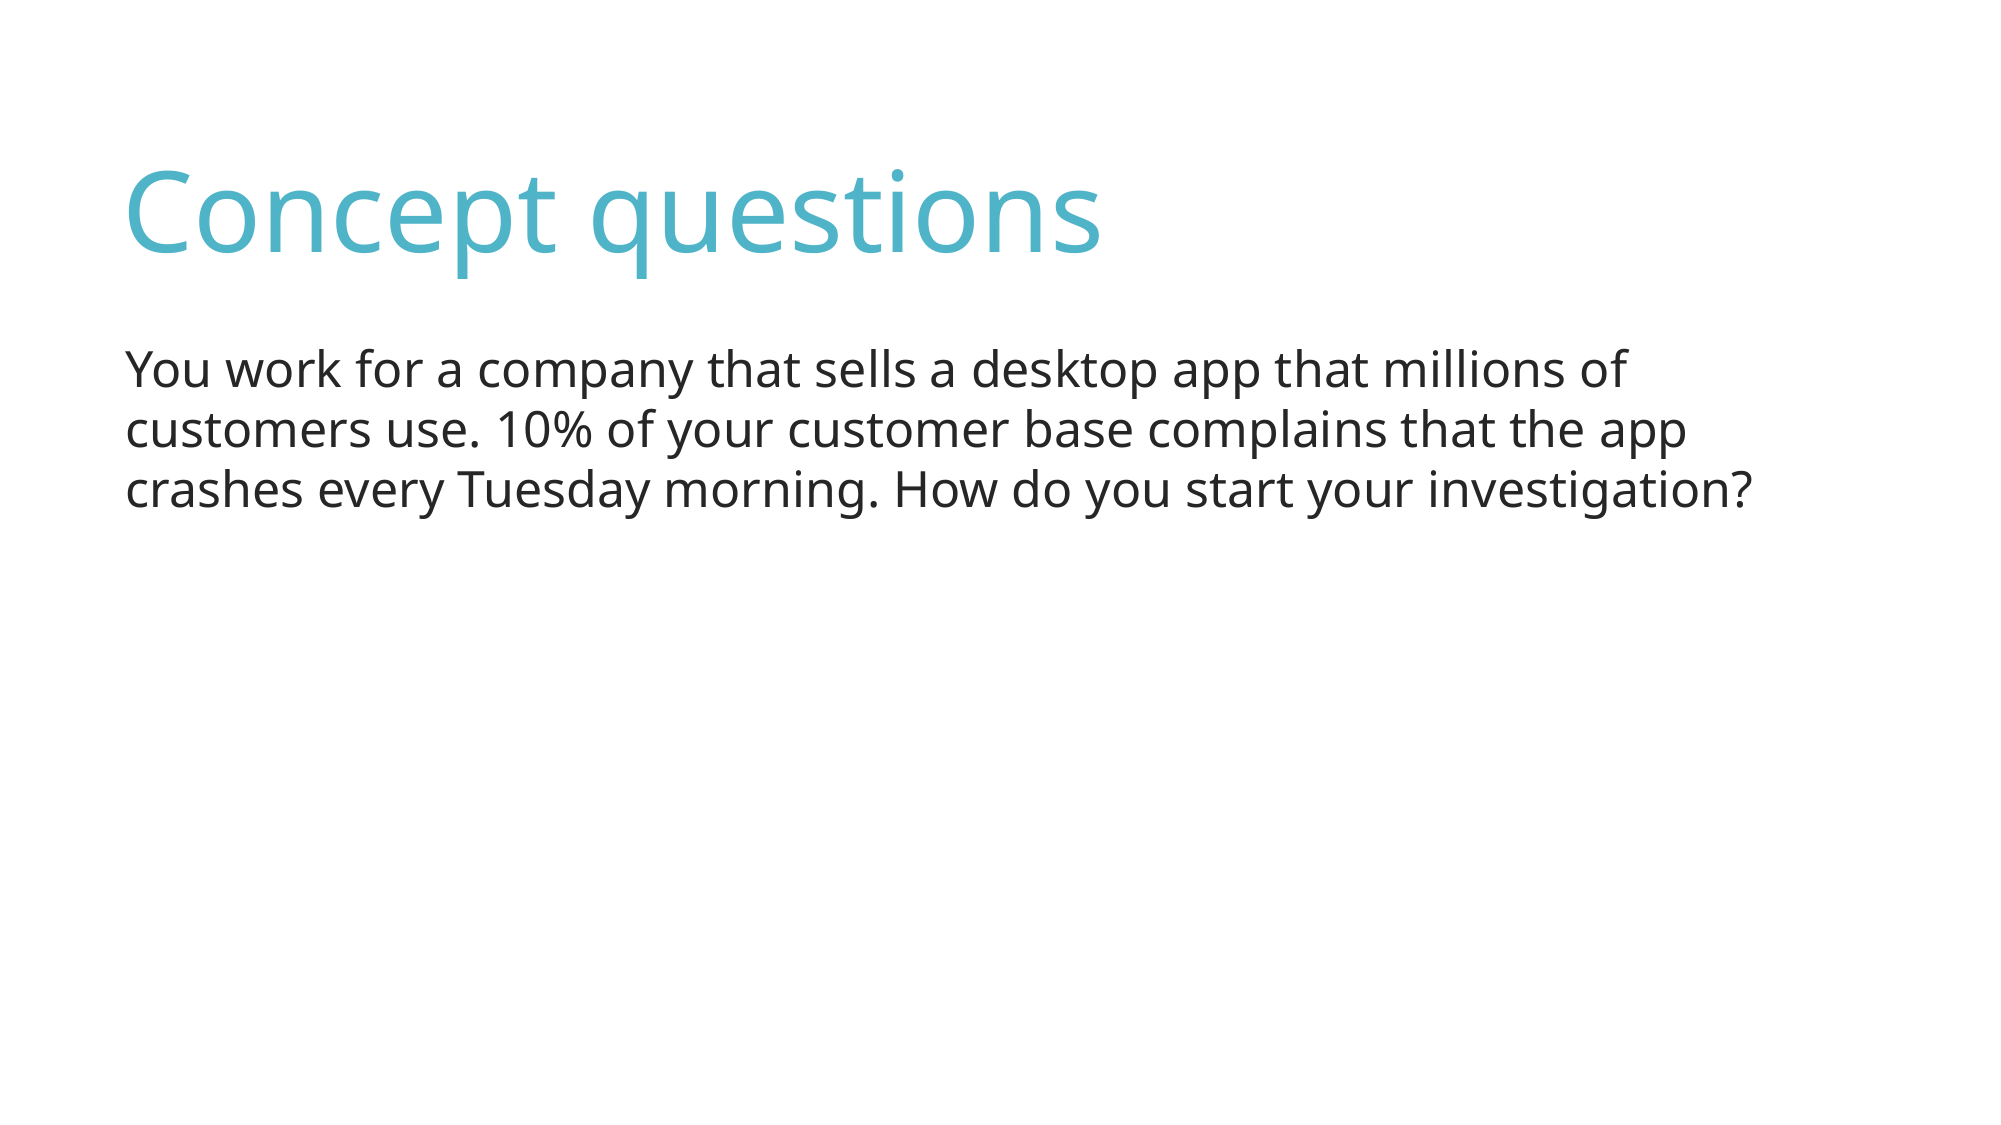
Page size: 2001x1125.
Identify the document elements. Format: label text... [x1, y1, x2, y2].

text_box Concept questions [107, 81, 1875, 354]
text_box You work for a company that sells a desktop app that millions of customers use. 10% of your customer base complains that the app crashes every Tuesday morning. How do you start your investigation? [111, 329, 1875, 948]
